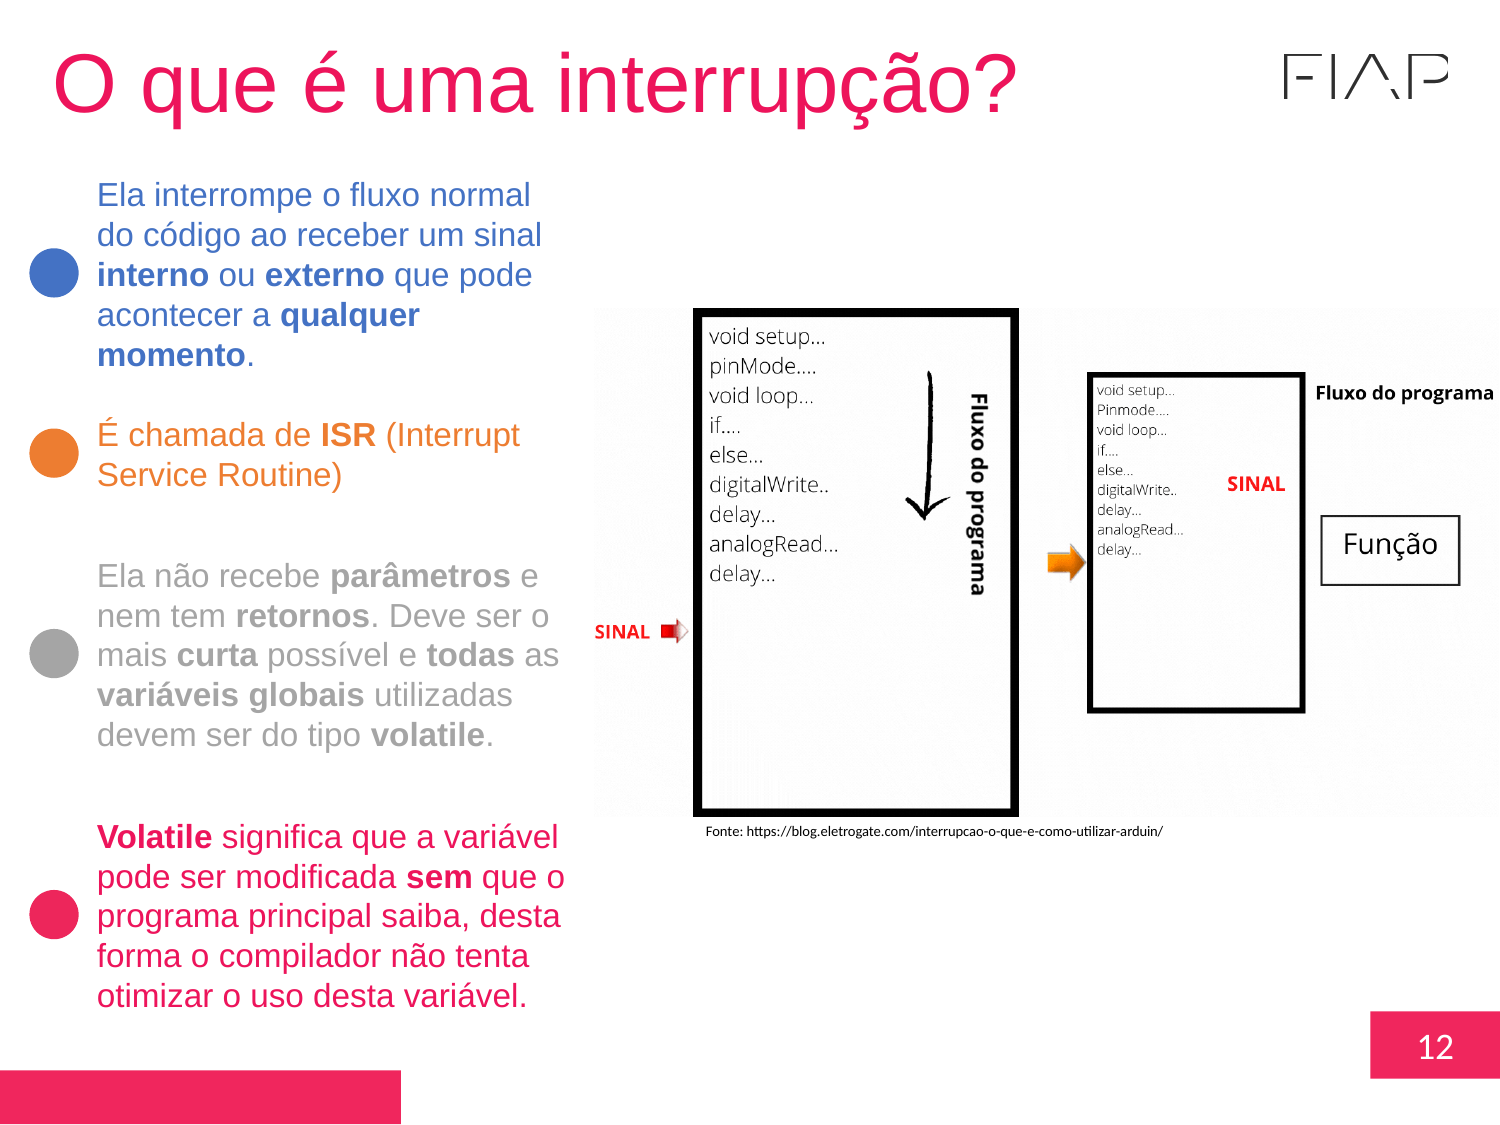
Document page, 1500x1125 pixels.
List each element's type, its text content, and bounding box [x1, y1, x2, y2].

text_box O que é uma interrupção? [37, 21, 1075, 137]
picture [1284, 54, 1448, 99]
text_box Fonte: https://blog.eletrogate.com/interrupcao-o-que-e-como-utilizar-arduin/ [690, 825, 1220, 848]
picture [594, 308, 1499, 817]
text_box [29, 805, 573, 1024]
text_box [29, 544, 577, 763]
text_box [29, 184, 573, 362]
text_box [29, 404, 573, 502]
